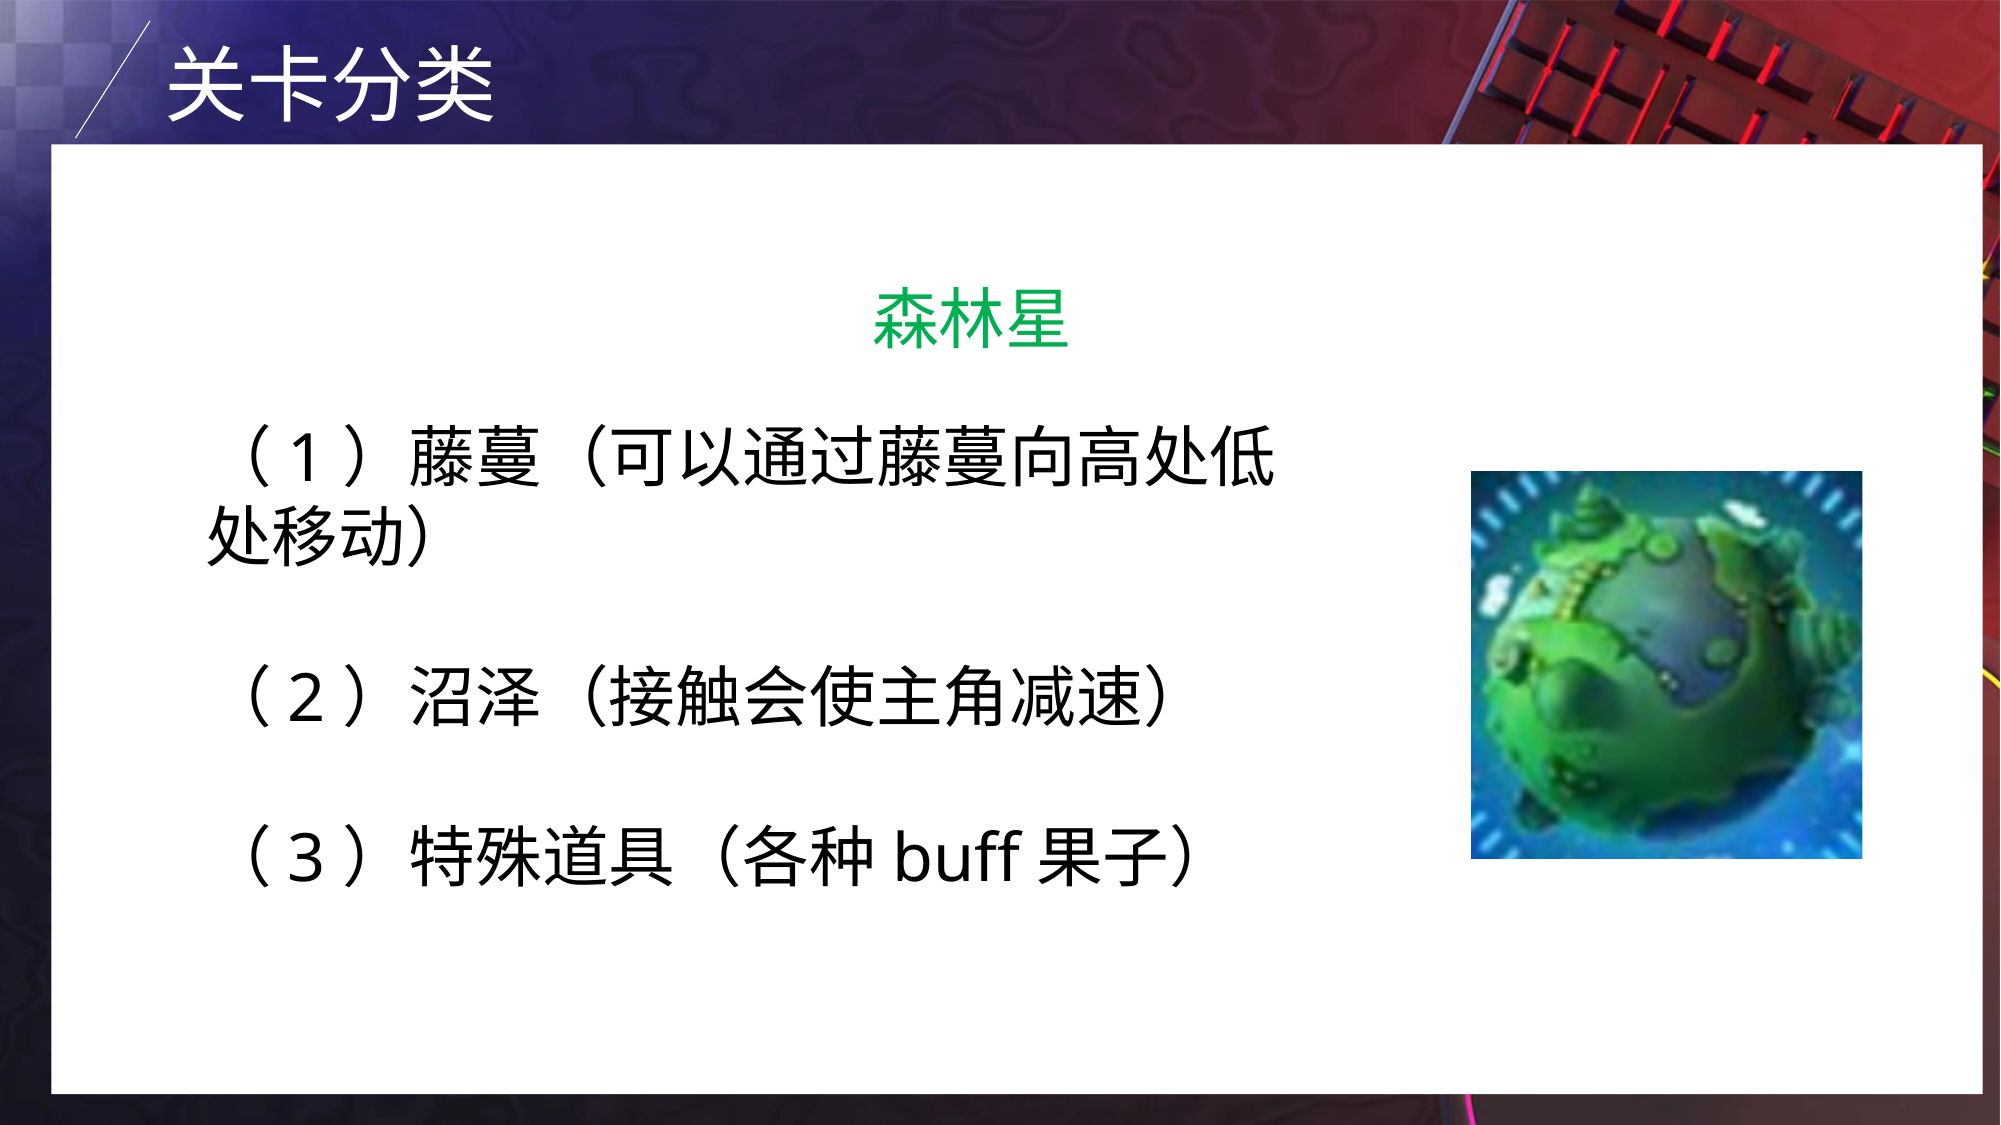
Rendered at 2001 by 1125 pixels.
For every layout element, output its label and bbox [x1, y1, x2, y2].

text_box [75, 20, 150, 139]
text_box [130, 24, 669, 141]
picture [0, 0, 2000, 1125]
